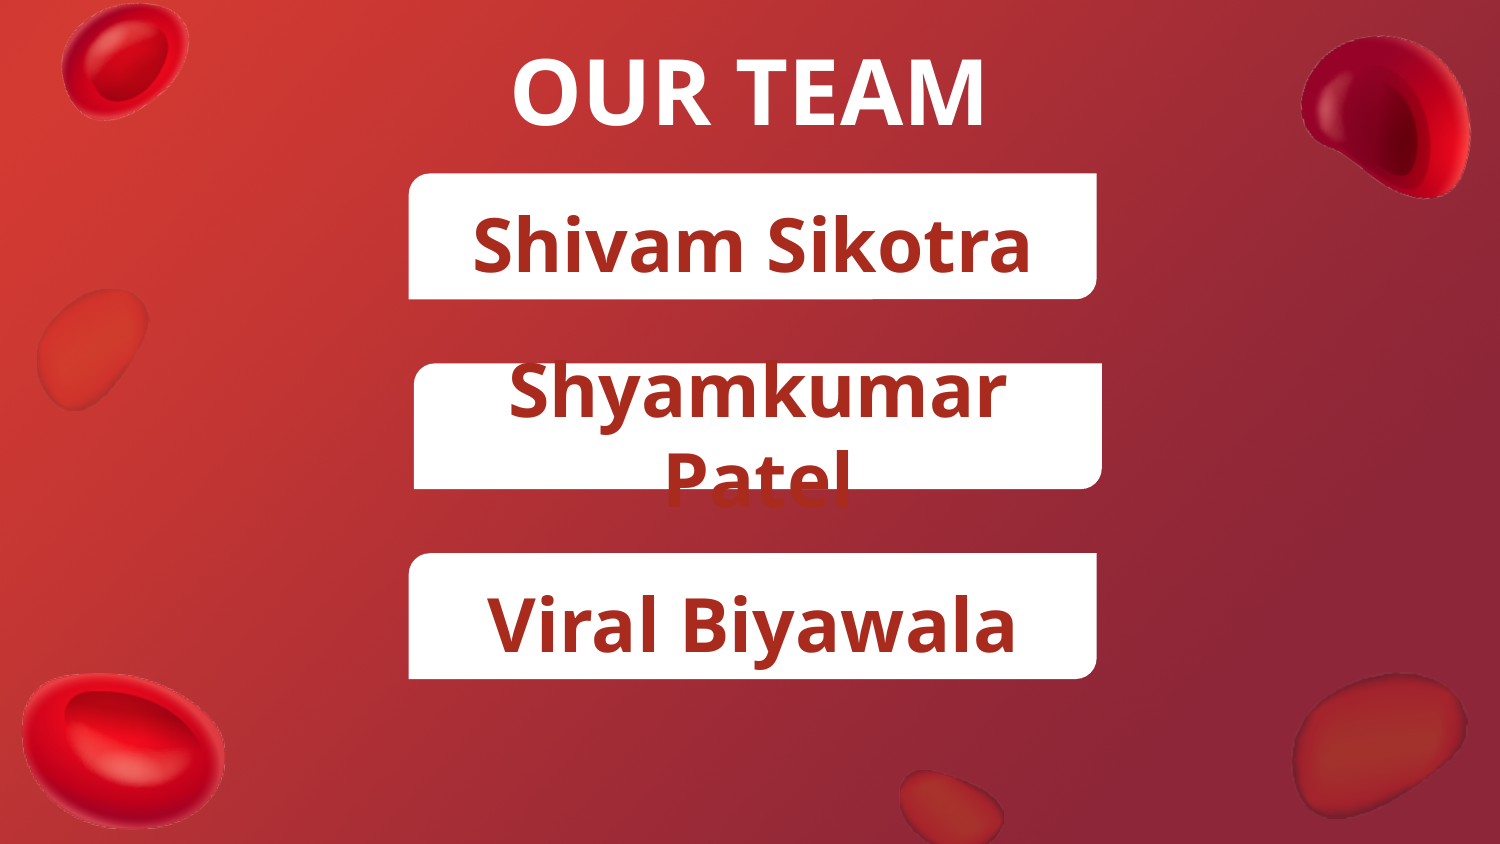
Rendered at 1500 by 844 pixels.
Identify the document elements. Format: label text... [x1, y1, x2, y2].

picture [0, 0, 1500, 844]
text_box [403, 162, 1109, 702]
title OUR TEAM [117, 18, 1383, 160]
